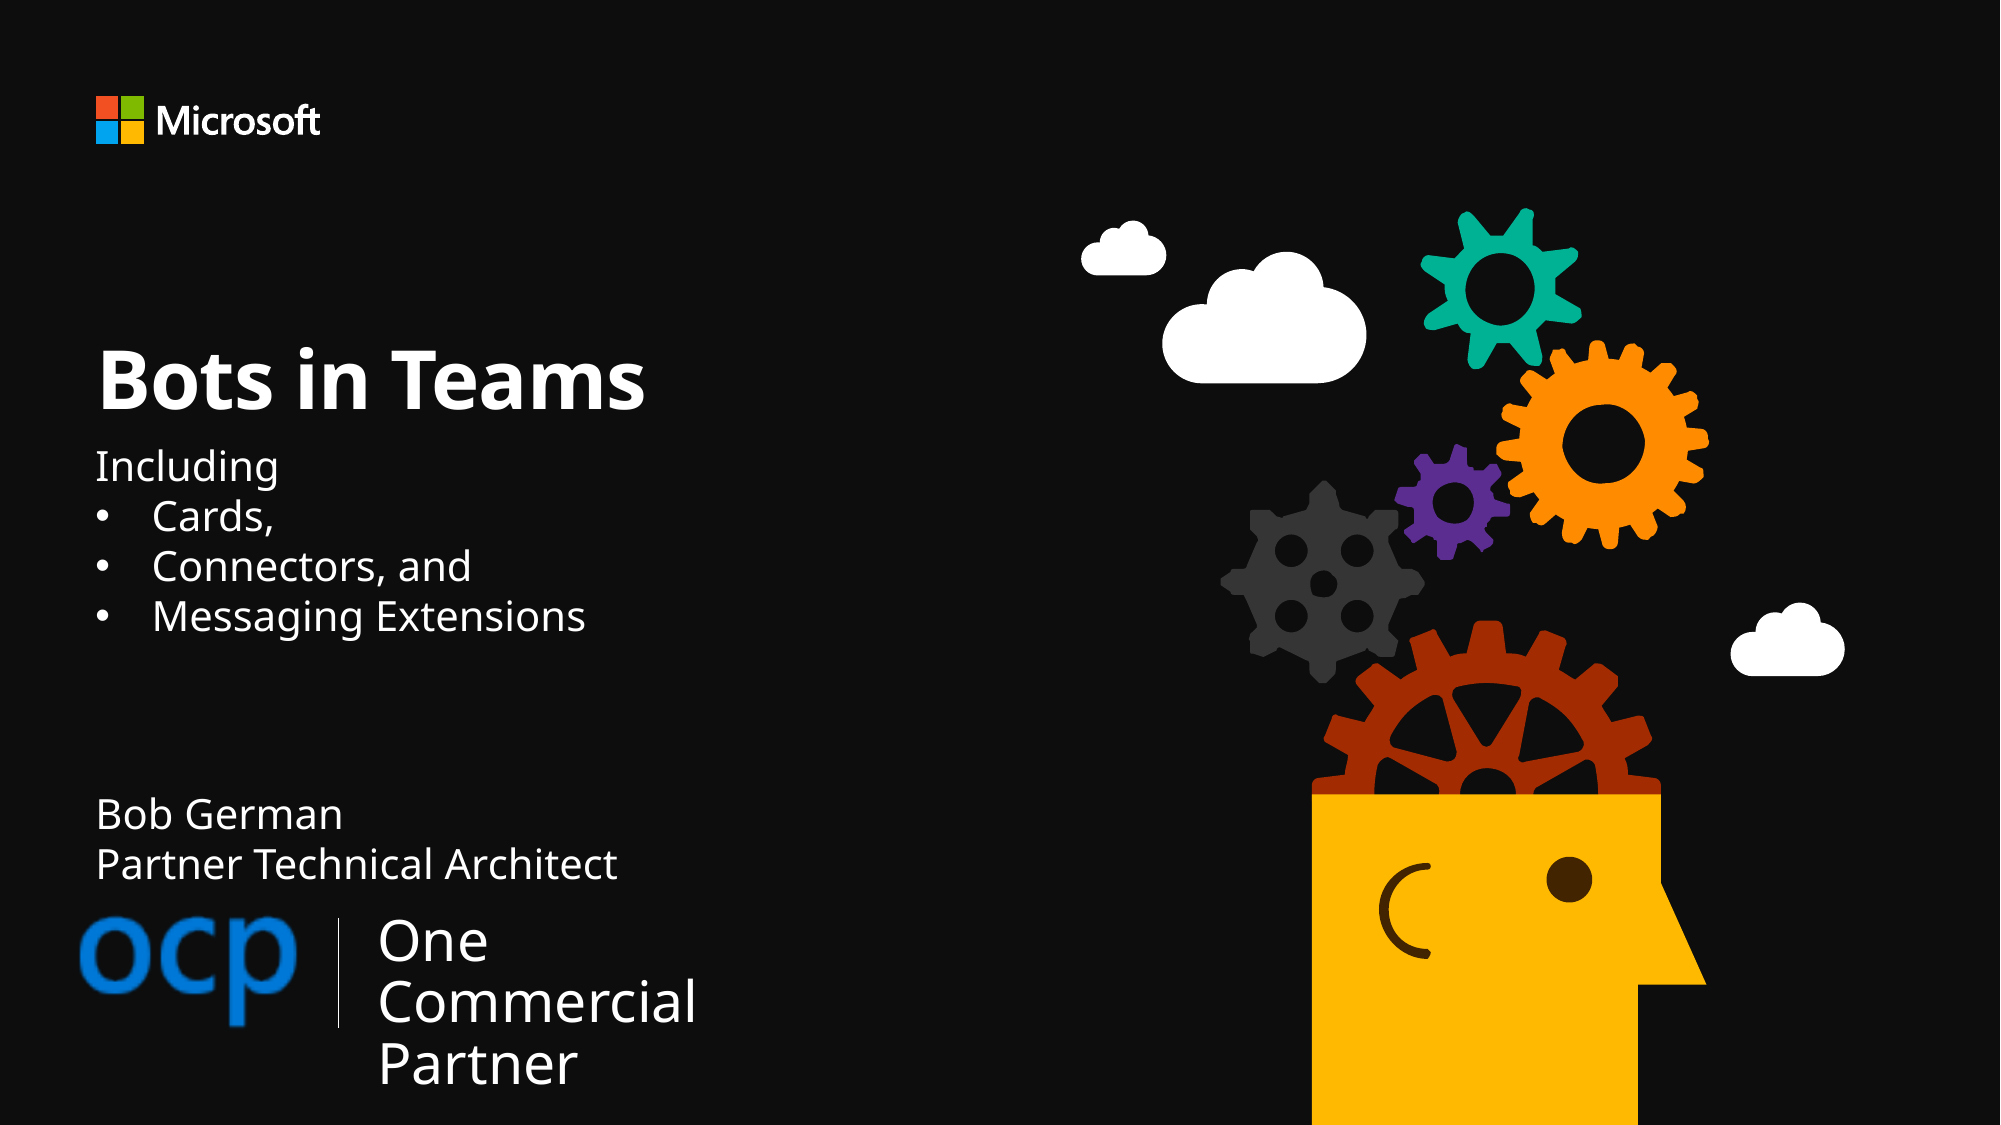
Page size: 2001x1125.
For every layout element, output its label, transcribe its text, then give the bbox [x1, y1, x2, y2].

text_box One Commercial Partner [350, 894, 839, 1052]
picture [68, 893, 327, 1052]
list Bob German Partner Technical Architect [95, 787, 779, 838]
title Bots in Teams [96, 326, 1080, 426]
text_box Including Cards, Connectors, and Messaging Extensions [95, 440, 739, 691]
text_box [1080, 206, 1845, 1125]
